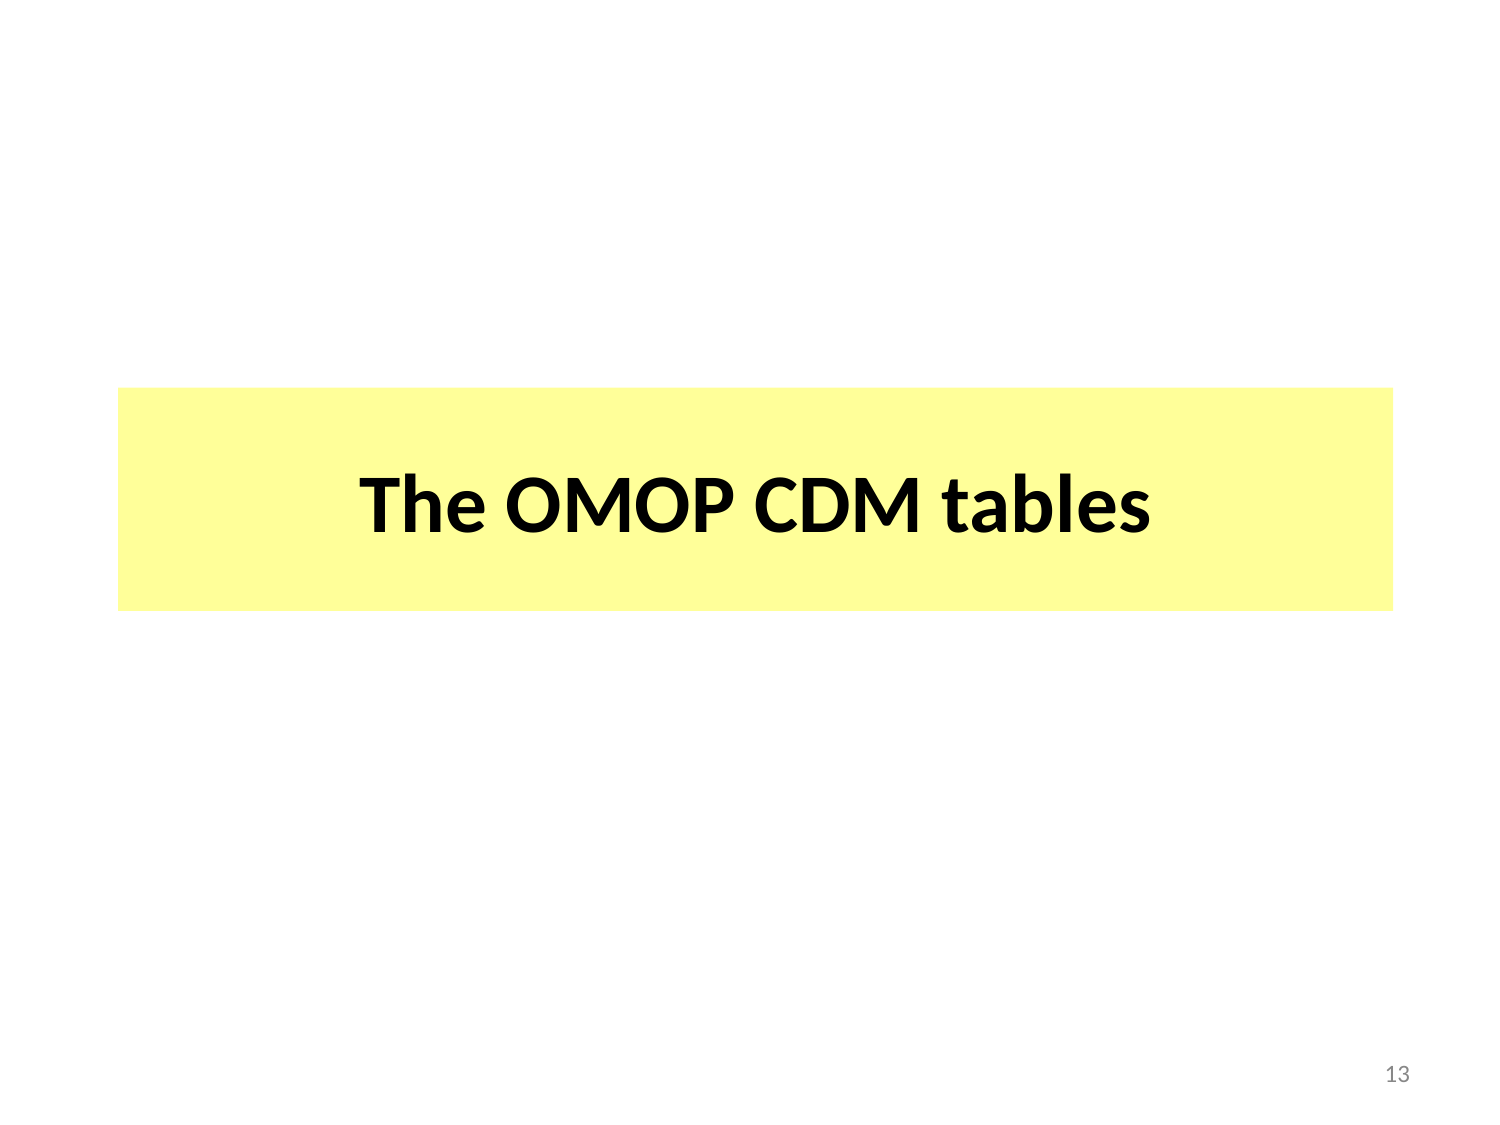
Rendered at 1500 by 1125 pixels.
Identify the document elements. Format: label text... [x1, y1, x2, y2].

title The OMOP CDM tables [118, 387, 1394, 611]
slide_number 13 [1074, 1042, 1425, 1103]
